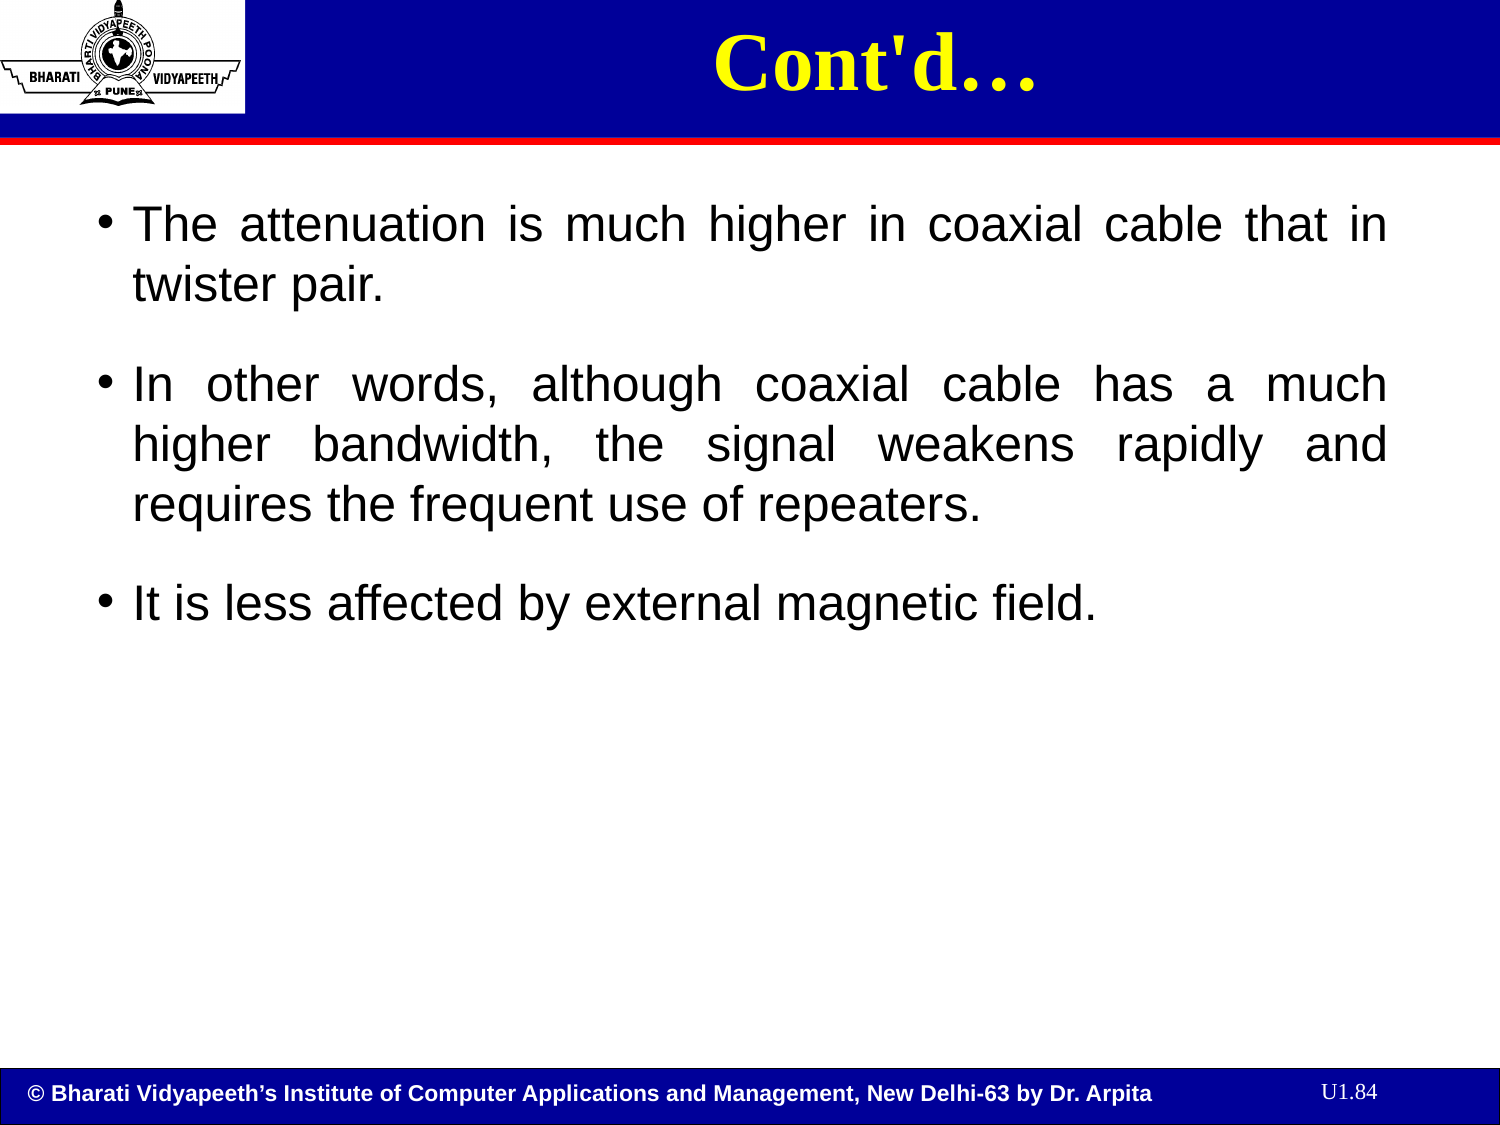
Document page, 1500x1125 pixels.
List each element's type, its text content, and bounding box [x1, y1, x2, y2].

picture [0, 0, 241, 106]
text_box Cont'd… [253, 0, 1500, 115]
text_box The attenuation is much higher in coaxial cable that in twister pair. In other words, although coaxial cable has a much higher bandwidth, the signal weakens rapidly and requires the frequent use of repeaters. It is less affected by external magnetic field. [82, 184, 1404, 838]
